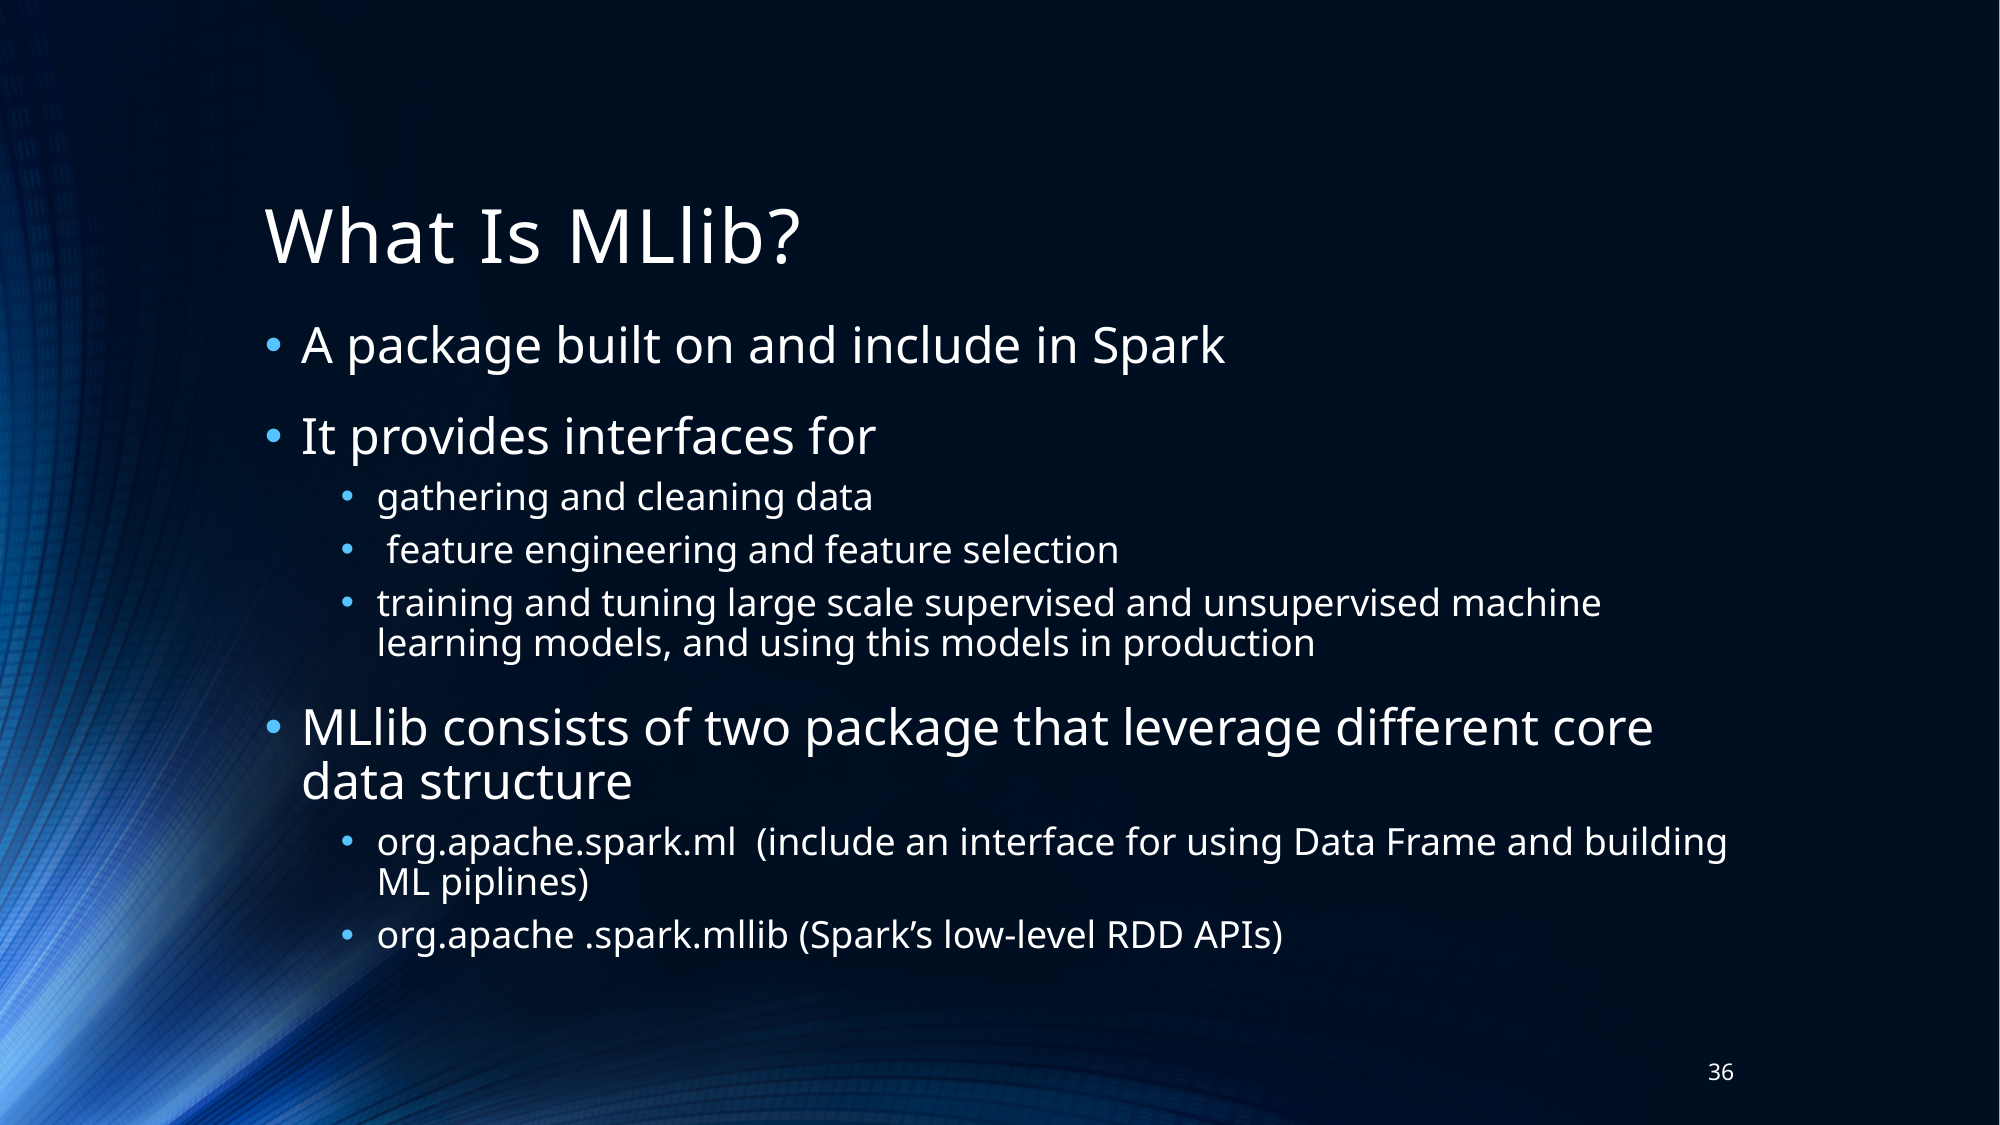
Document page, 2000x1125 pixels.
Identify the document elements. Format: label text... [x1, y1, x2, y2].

list A package built on and include in Spark It provides interfaces for gathering and cleaning data feature engineering and feature selection training and tuning large scale supervised and unsupervised machine learning models, and using this models in production MLlib consists of two package that leverage different core data structure org.apache.spark.ml (include an interface for using Data Frame and building ML piplines) org.apache .spark.mllib (Spark’s low-level RDD APIs) [249, 312, 1749, 988]
slide_number 36 [1612, 1050, 1750, 1096]
picture [0, 0, 2000, 1125]
title What Is MLlib? [249, 62, 1750, 288]
